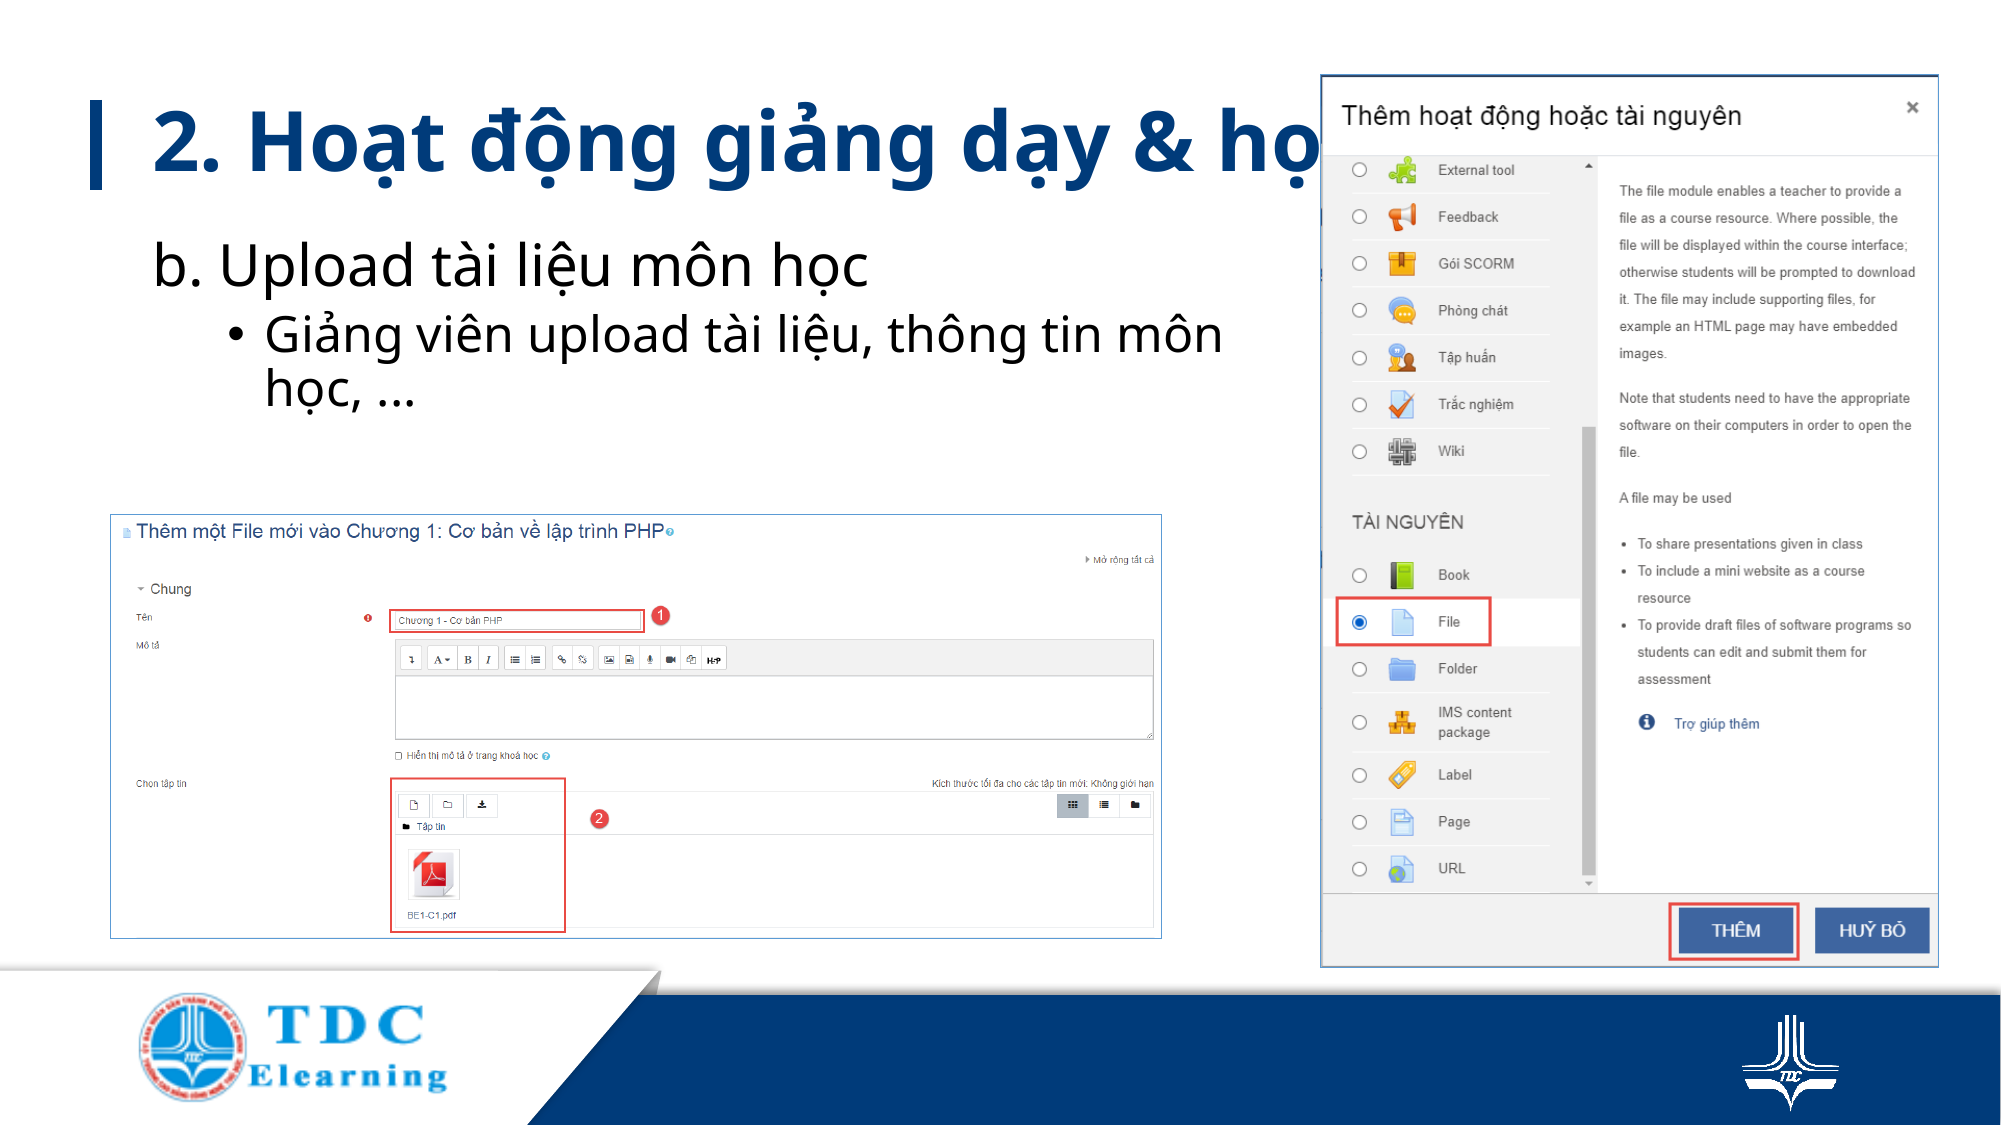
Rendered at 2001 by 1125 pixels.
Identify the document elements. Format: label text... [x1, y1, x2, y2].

picture [1742, 1015, 1839, 1112]
list b. Upload tài liệu môn học Giảng viên upload tài liệu, thông tin môn học, ... [137, 232, 1254, 884]
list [1320, 74, 1939, 968]
picture [137, 991, 450, 1107]
title 2. Hoạt động giảng dạy & học tập [137, 57, 1863, 232]
picture [110, 514, 1162, 939]
